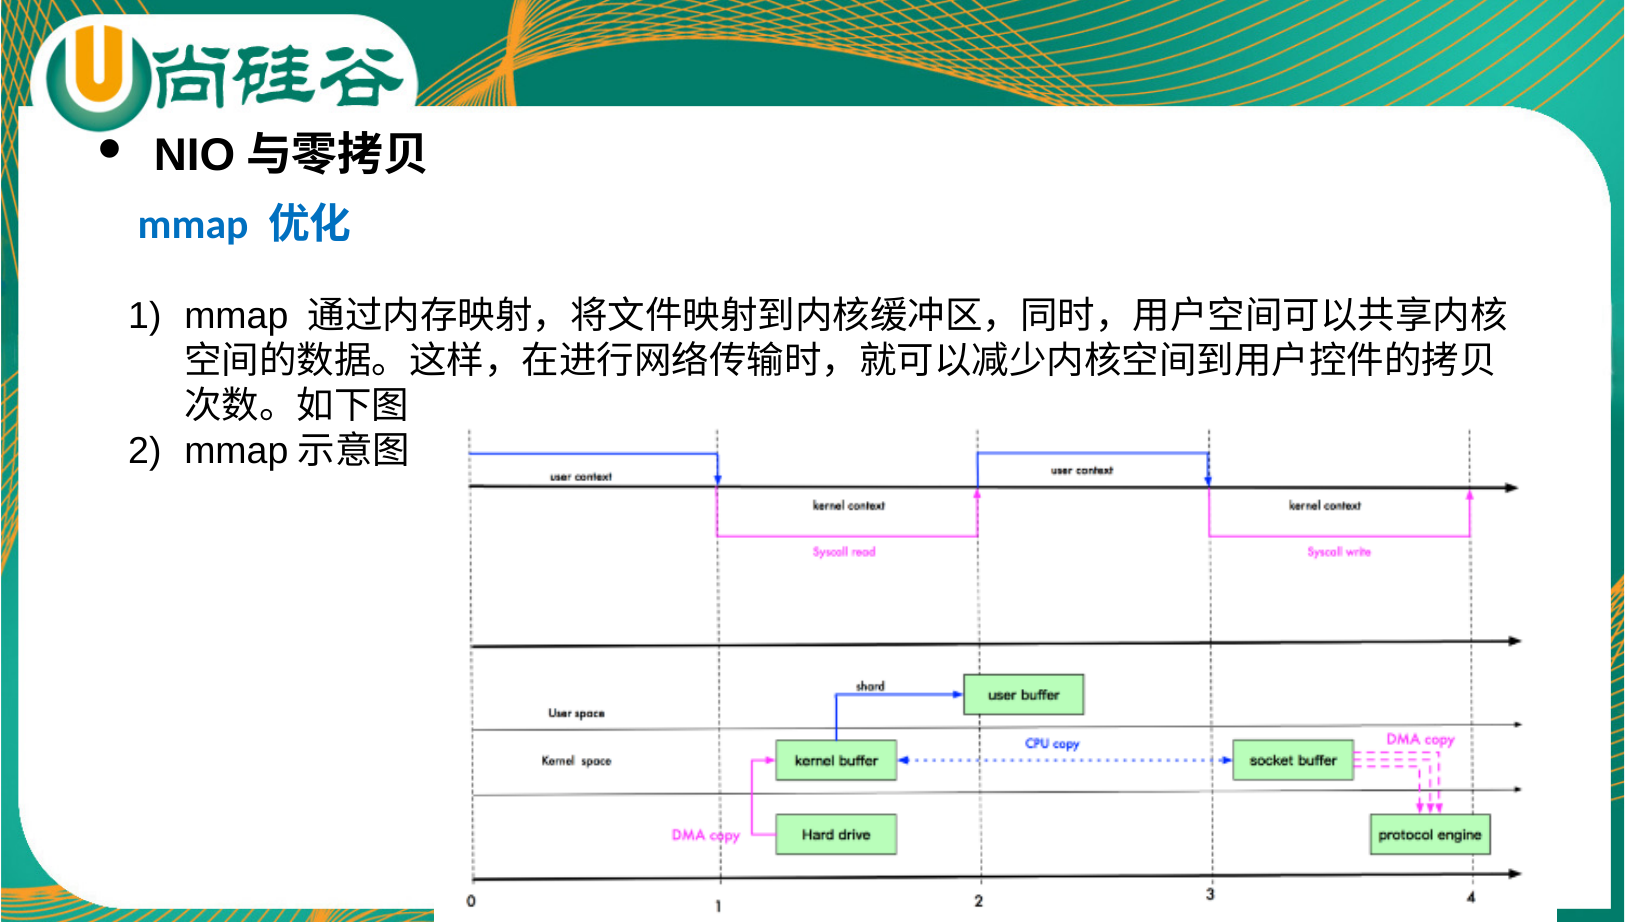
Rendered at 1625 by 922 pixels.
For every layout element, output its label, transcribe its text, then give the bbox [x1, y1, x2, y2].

text_box mmap 优化 mmap 通过内存映射，将文件映射到内核缓冲区，同时，用户空间可以共享内核空间的数据。这样，在进行网络传输时，就可以减少内核空间到用户控件的拷贝次数。如下图 mmap示意图 [113, 188, 1548, 569]
picture [0, 0, 1625, 922]
text_box NIO与零拷贝 [82, 123, 1375, 188]
